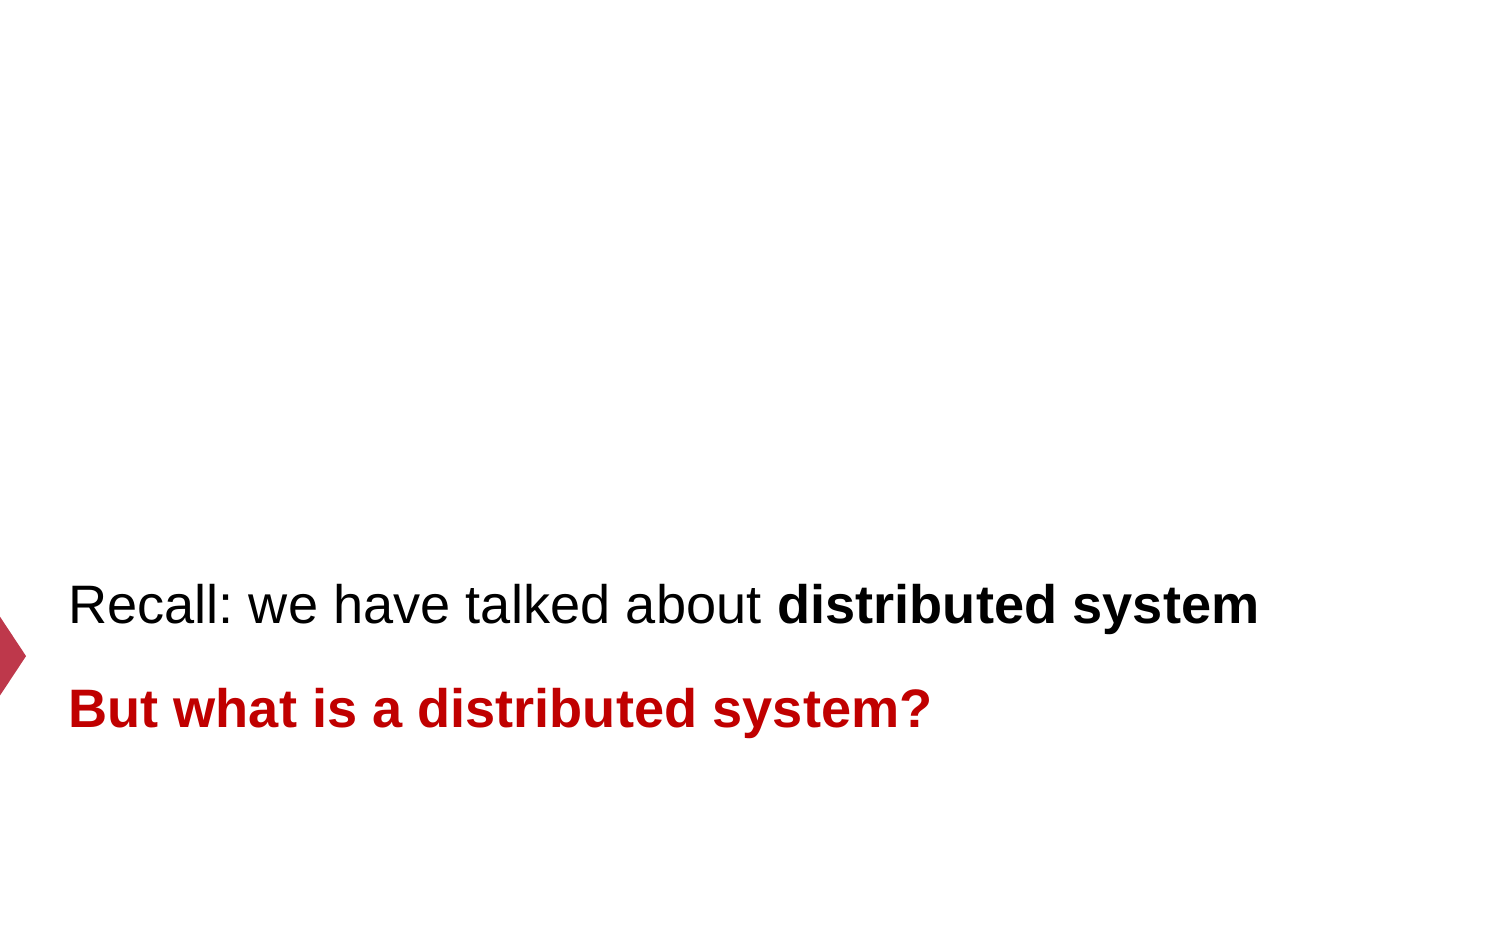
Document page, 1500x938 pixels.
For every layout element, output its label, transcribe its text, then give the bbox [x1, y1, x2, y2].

text_box Recall: we have talked about distributed system But what is a distributed system? [53, 492, 1500, 746]
